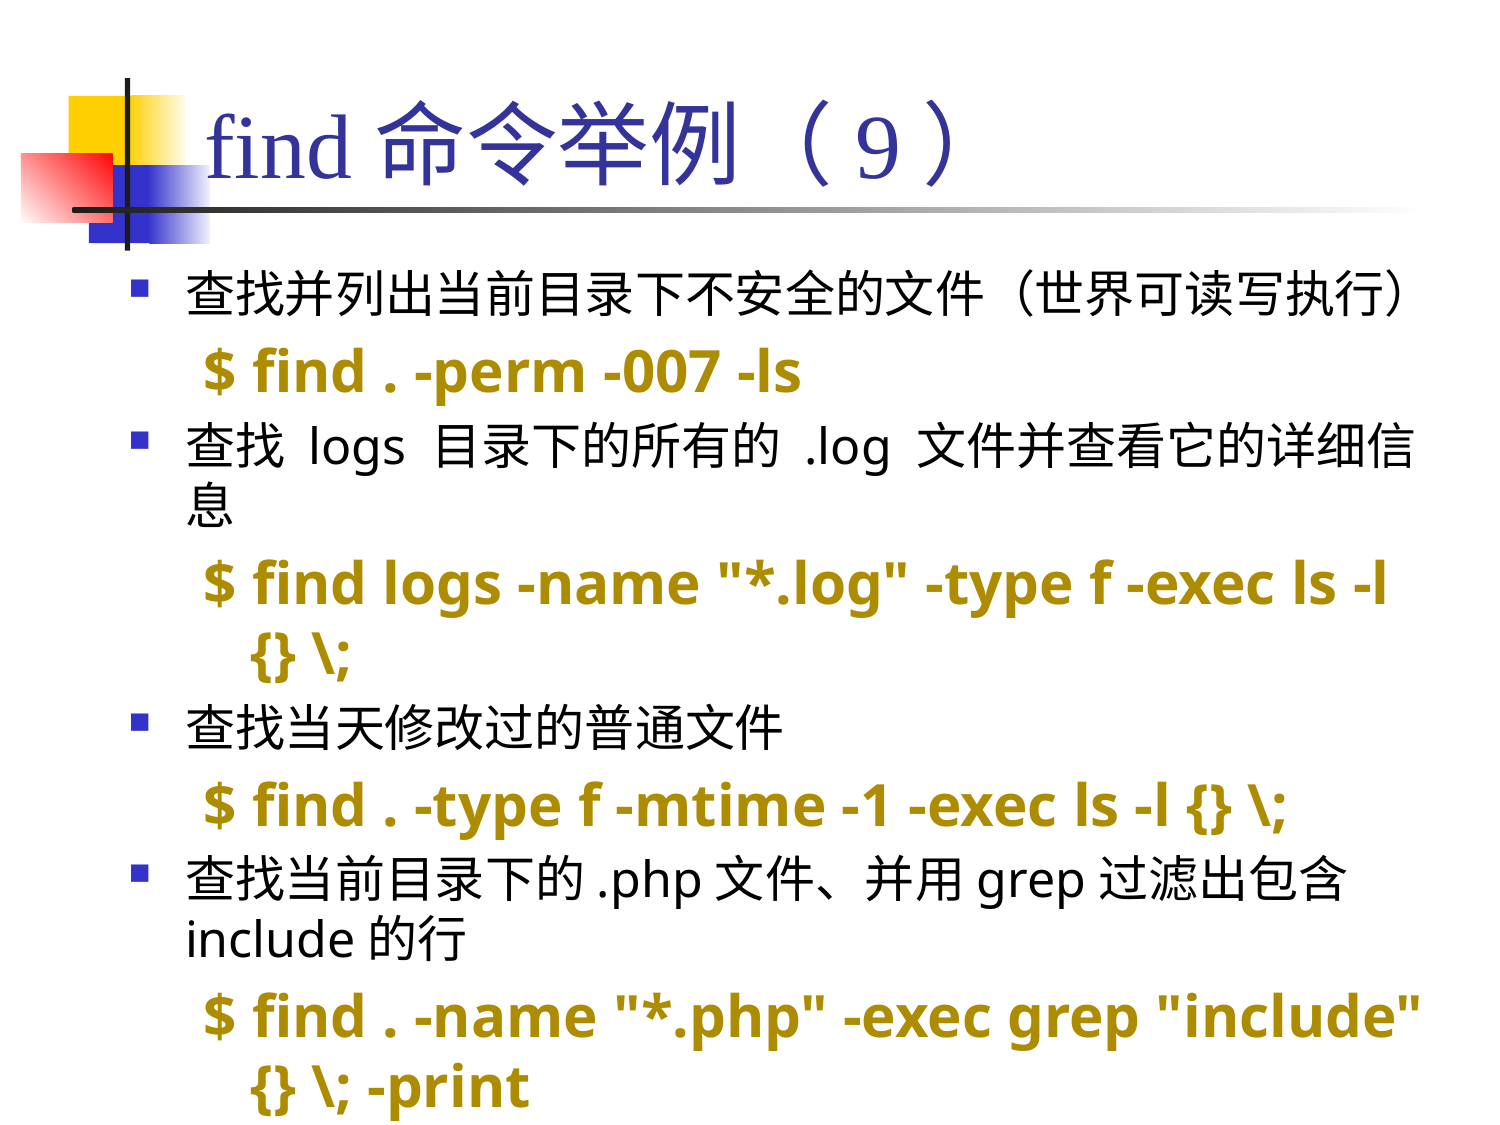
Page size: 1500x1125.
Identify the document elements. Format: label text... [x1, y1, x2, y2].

list 查找并列出当前目录下不安全的文件（世界可读写执行） $ find . -perm -007 -ls 查找 logs 目录下的所有的 .log 文件并查看它的详细信息 $ find logs -name "*.log" -type f -exec ls -l {} \; 查找当天修改过的普通文件 $ find . -type f -mtime -1 -exec ls -l {} \; 查找当前目录下的.php文件、并用grep过滤出包含include的行 $ find . -name "*.php" -exec grep "include" {} \; -print [113, 255, 1464, 994]
title find命令举例（9） [189, 31, 1468, 205]
